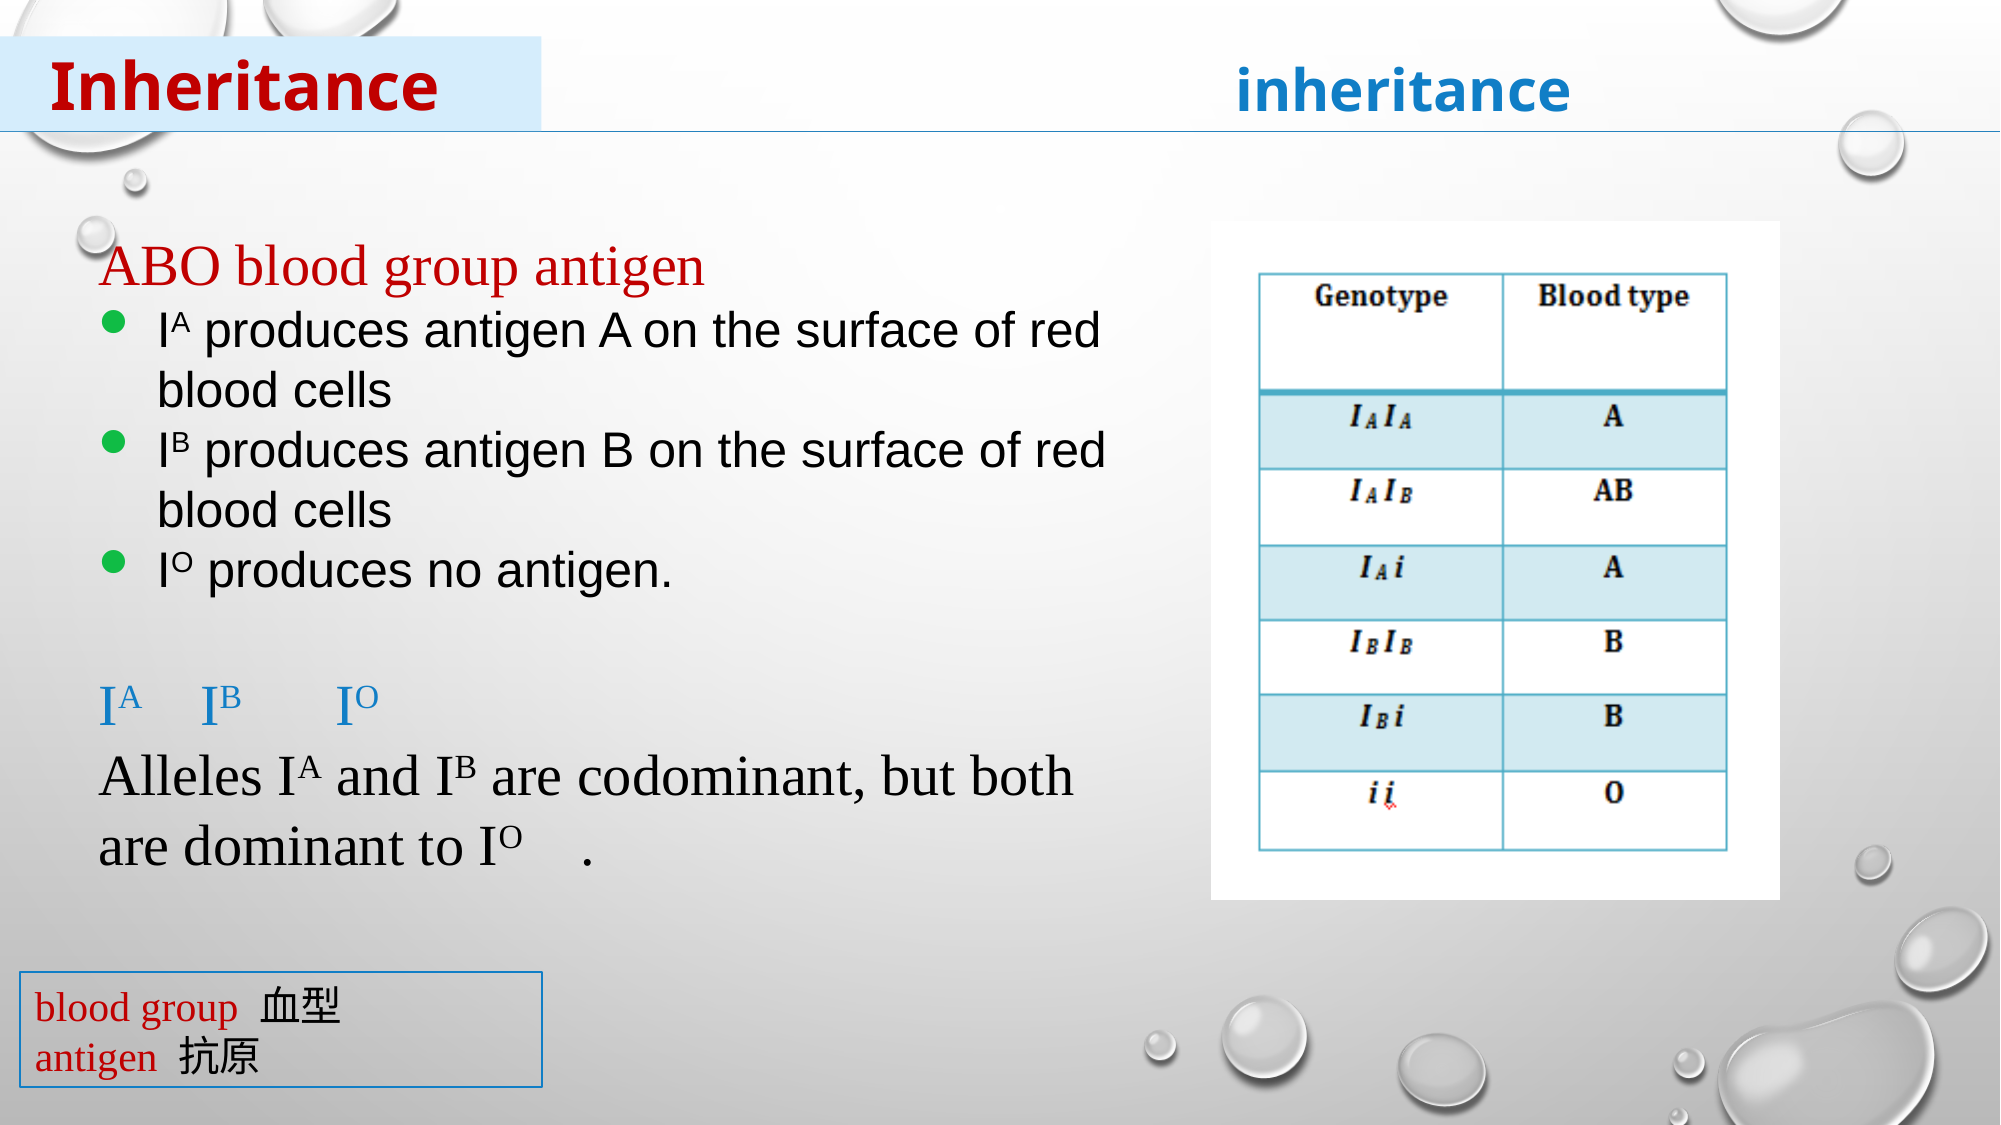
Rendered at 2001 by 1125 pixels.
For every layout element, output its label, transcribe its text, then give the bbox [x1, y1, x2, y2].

text_box ABO blood group antigen IA produces antigen A on the surface of red blood cells IB produces antigen B on the surface of red blood cells IO produces no antigen. IA IB IO Alleles IA and IB are codominant, but both are dominant to IO . [83, 219, 1164, 885]
text_box Inheritance [0, 36, 542, 131]
text_box inheritance [1047, 45, 1760, 131]
text_box blood group 血型 antigen 抗原 [19, 972, 542, 1087]
picture [0, 0, 2000, 131]
picture [0, 132, 2000, 1125]
